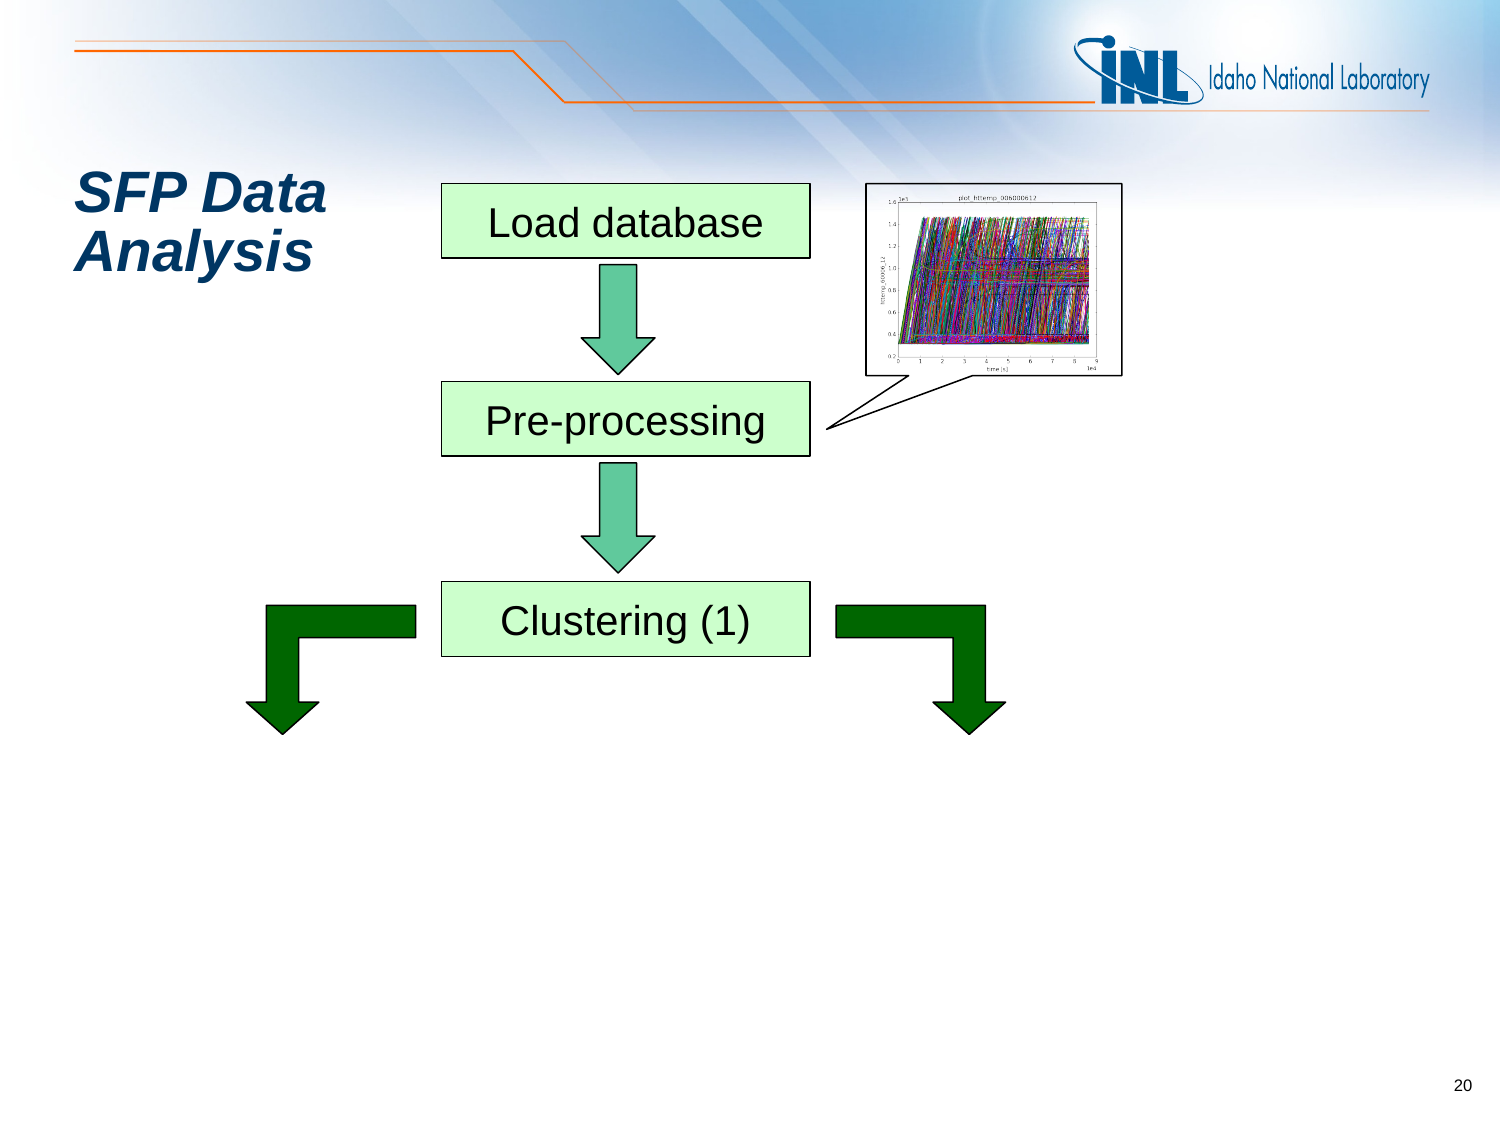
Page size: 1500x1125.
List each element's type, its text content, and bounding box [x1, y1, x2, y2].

text_box [836, 605, 1006, 735]
text_box [581, 264, 656, 375]
text_box Clustering (1) [441, 581, 810, 657]
text_box Pre-processing [441, 381, 810, 456]
text_box [581, 462, 656, 574]
text_box [246, 605, 416, 735]
text_box [826, 384, 950, 430]
picture [0, 0, 1500, 1125]
slide_number 20 [1429, 1074, 1473, 1096]
text_box Load database [441, 183, 810, 259]
title SFP Data Analysis [74, 164, 416, 287]
